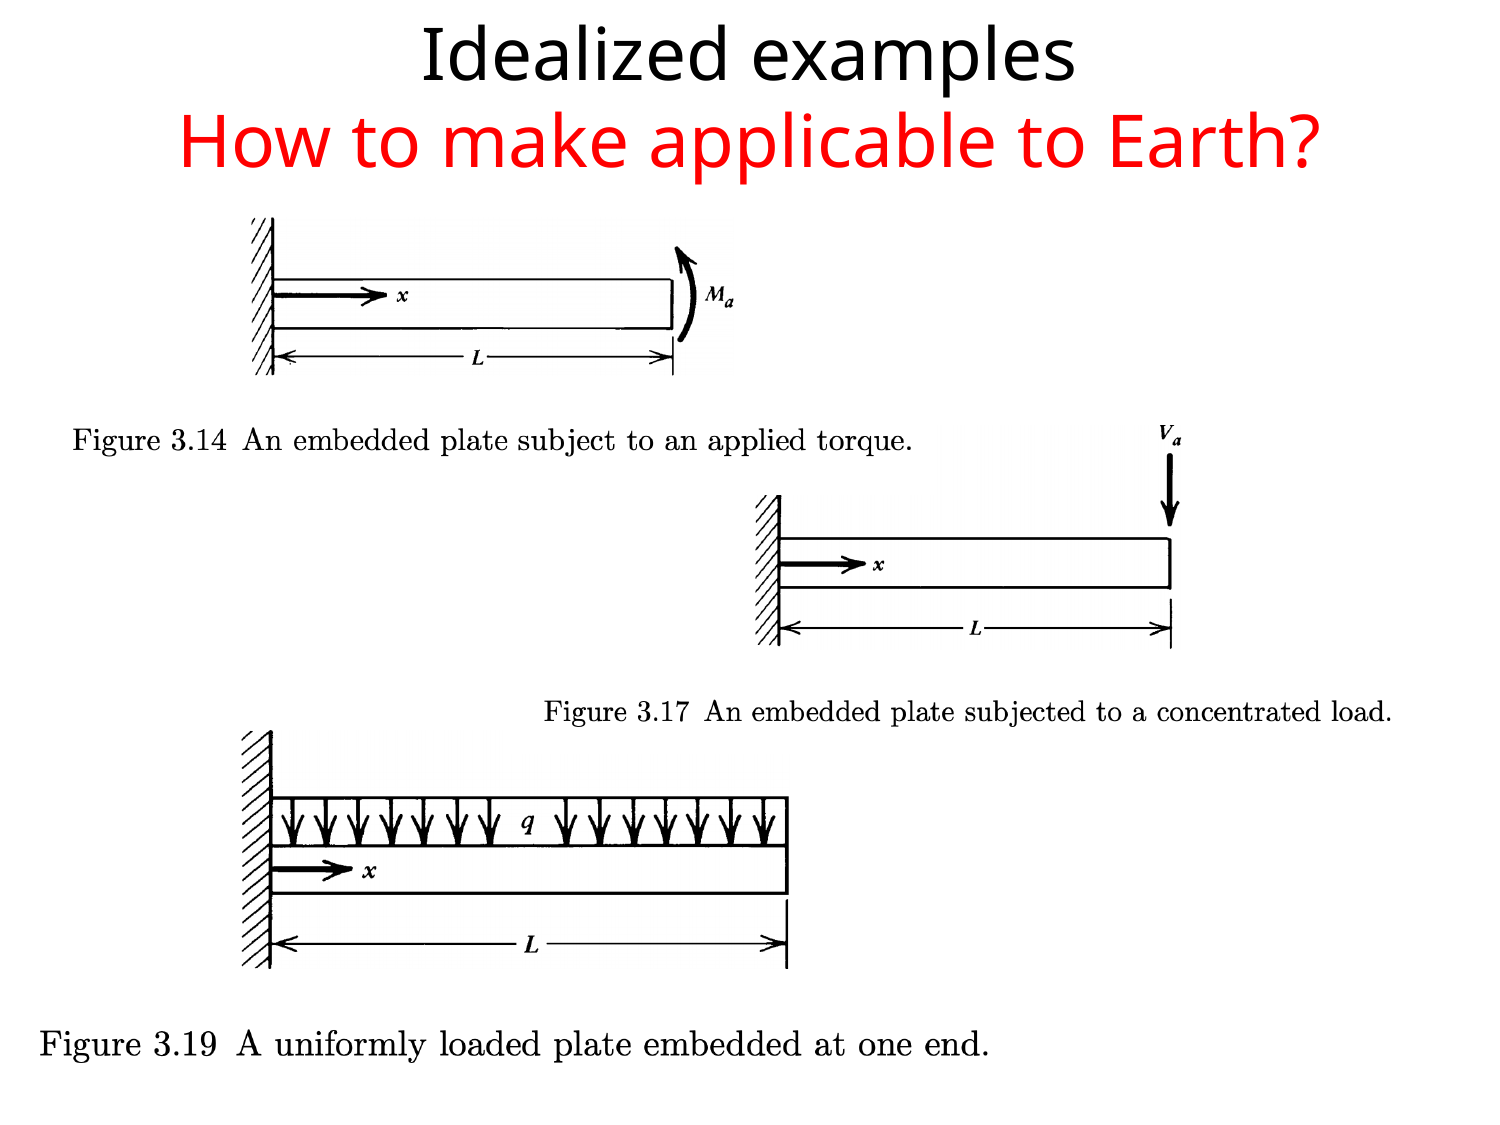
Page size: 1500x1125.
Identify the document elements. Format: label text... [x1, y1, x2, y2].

text_box Idealized examples How to make applicable to Earth? [0, 0, 1500, 190]
picture [0, 191, 1475, 1094]
